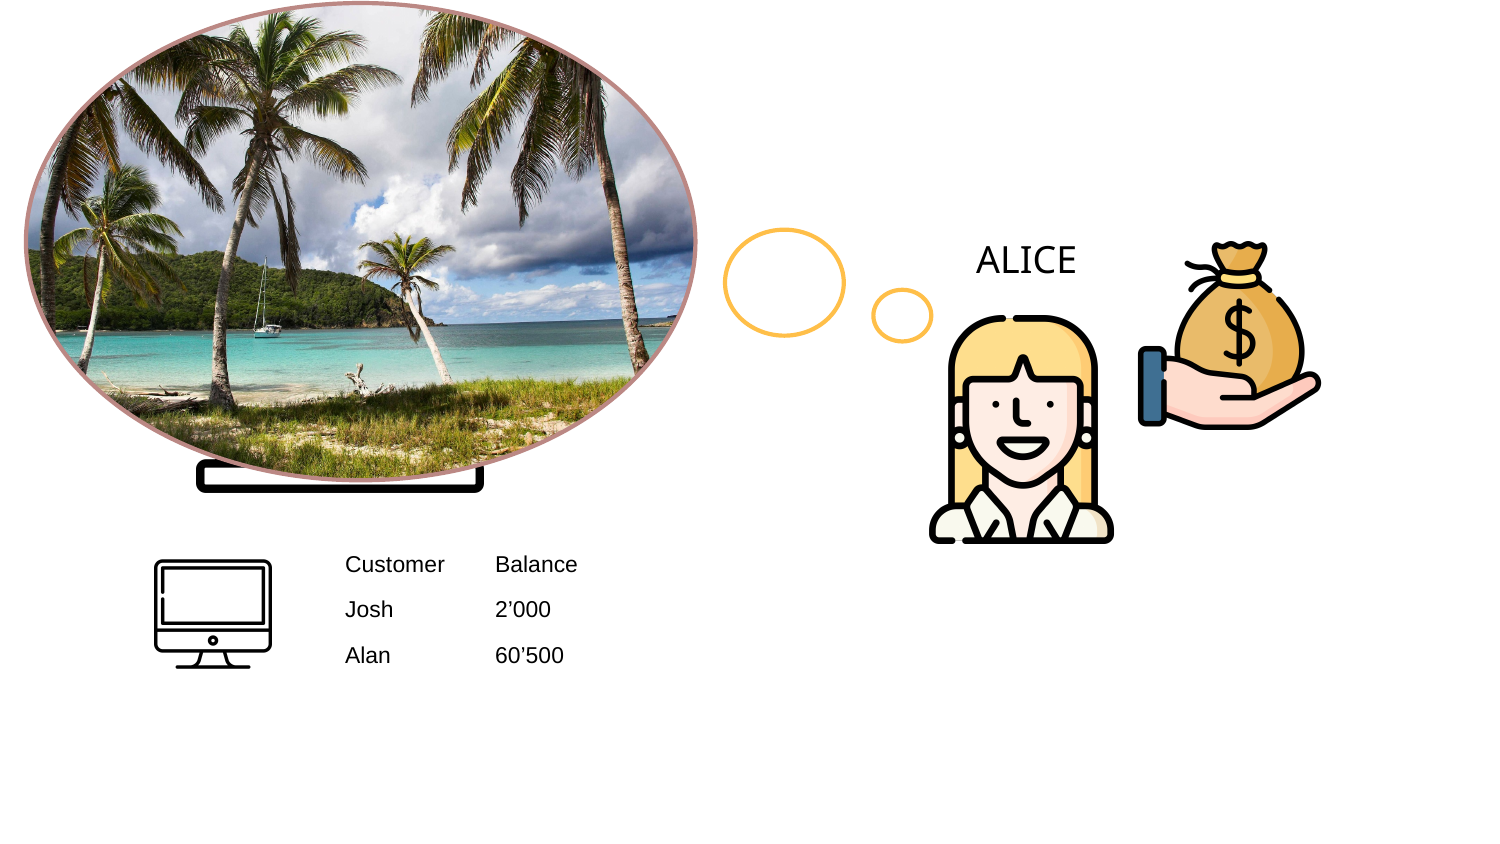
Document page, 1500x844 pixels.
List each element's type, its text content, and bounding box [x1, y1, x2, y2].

text_box [23, 0, 698, 465]
table_cell 60’500 [484, 637, 634, 682]
text_box [871, 319, 903, 344]
text_box [722, 227, 831, 338]
picture [196, 205, 485, 493]
table_cell 2’000 [484, 591, 634, 637]
table_cell Josh [334, 591, 484, 637]
picture [154, 555, 272, 673]
table_header Customer [334, 546, 484, 591]
table_cell Alan [334, 637, 484, 682]
picture [907, 241, 1325, 544]
table_header Balance [484, 546, 634, 591]
text_box ALICE [786, 198, 1267, 319]
